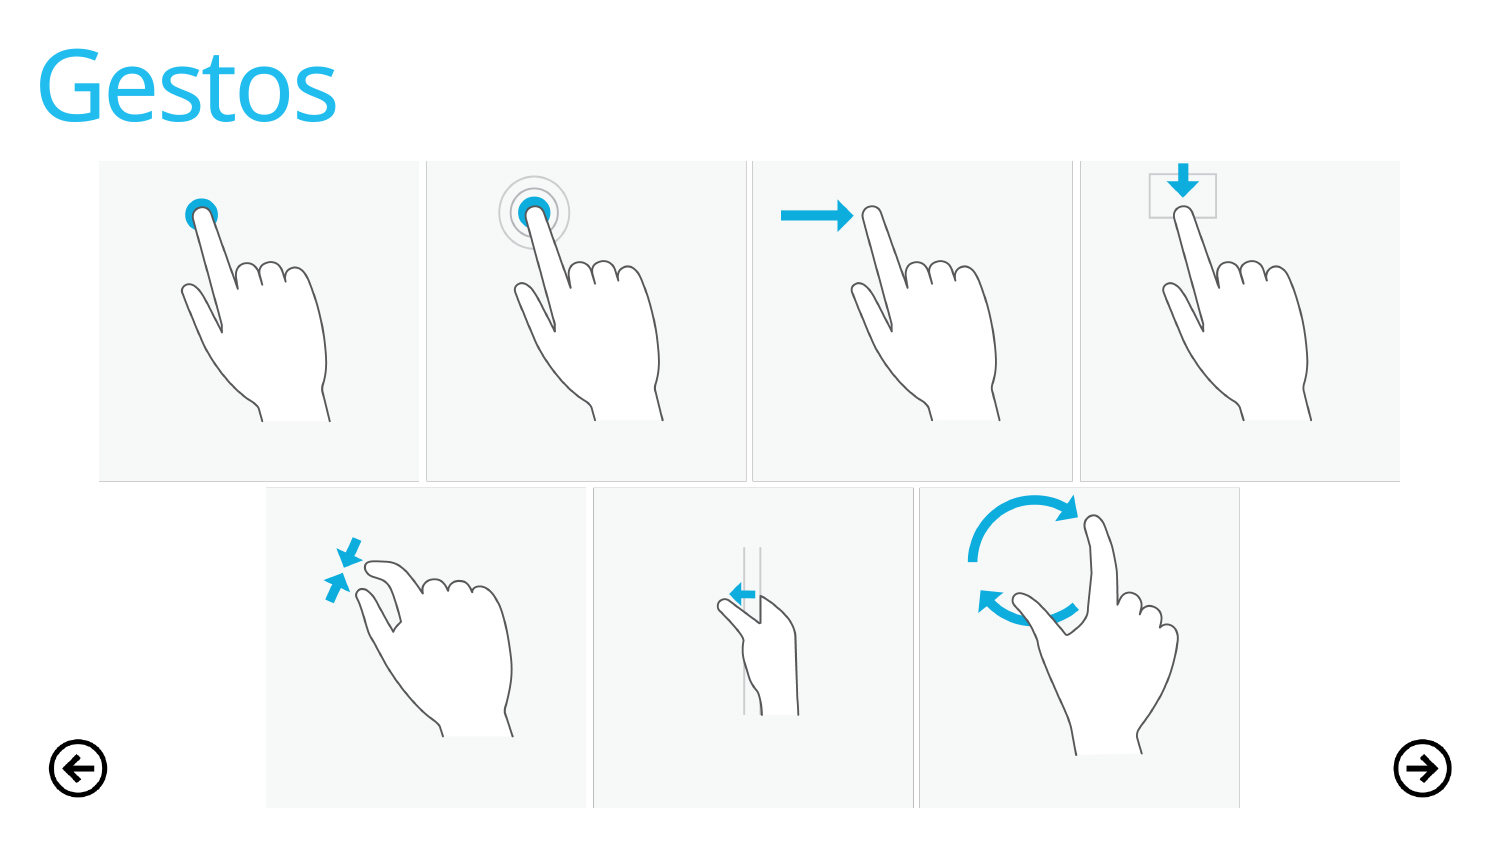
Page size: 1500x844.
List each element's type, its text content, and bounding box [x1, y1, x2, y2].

picture [48, 161, 1452, 809]
title Gestos [34, 49, 1454, 177]
